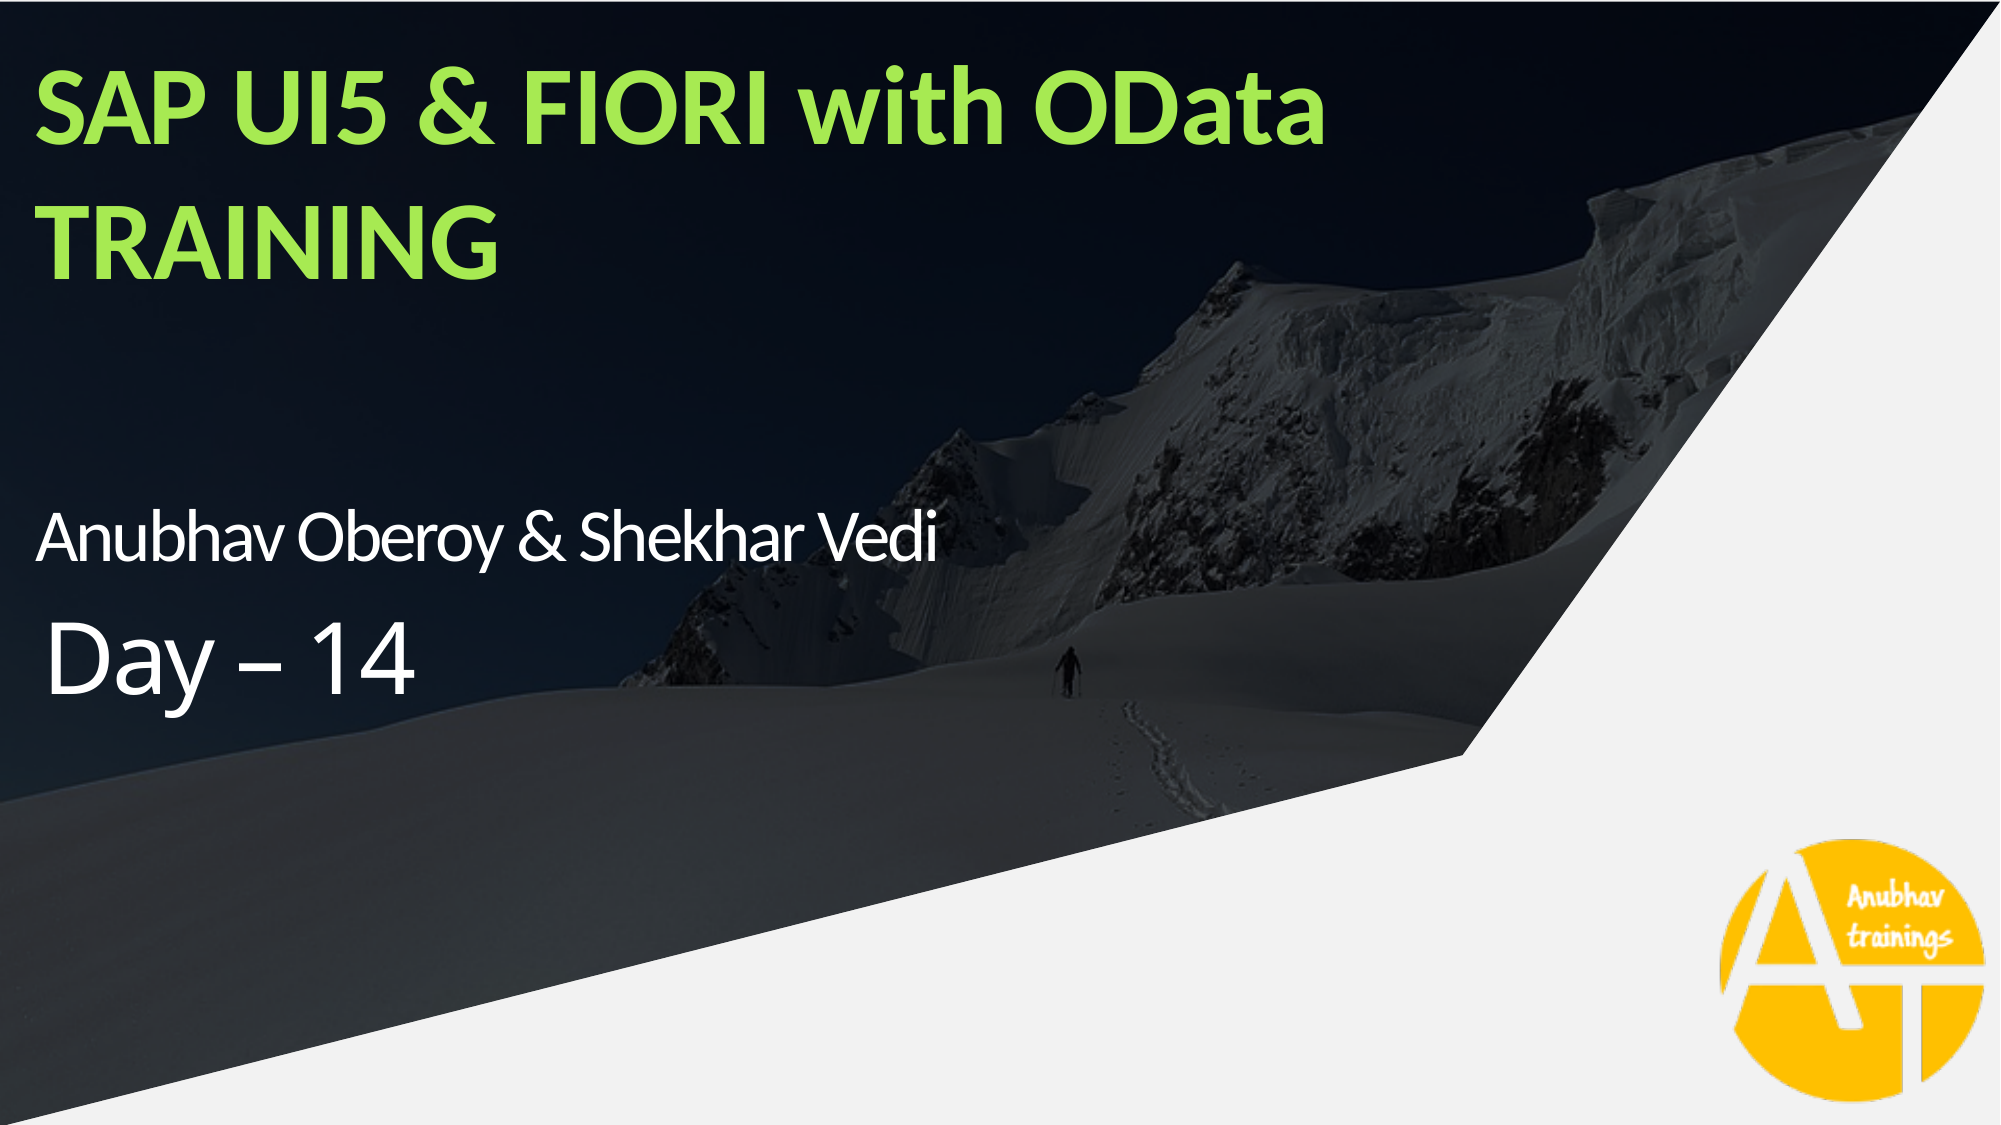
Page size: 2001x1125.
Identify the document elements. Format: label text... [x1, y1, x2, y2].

text_box SAP UI5 & FIORI with OData TRAINING [20, 25, 1796, 310]
picture [1694, 822, 2000, 1125]
text_box Anubhav Oberoy & Shekhar Vedi [20, 478, 1108, 584]
text_box [0, 0, 2000, 1125]
text_box Day – 14 [27, 587, 1115, 722]
